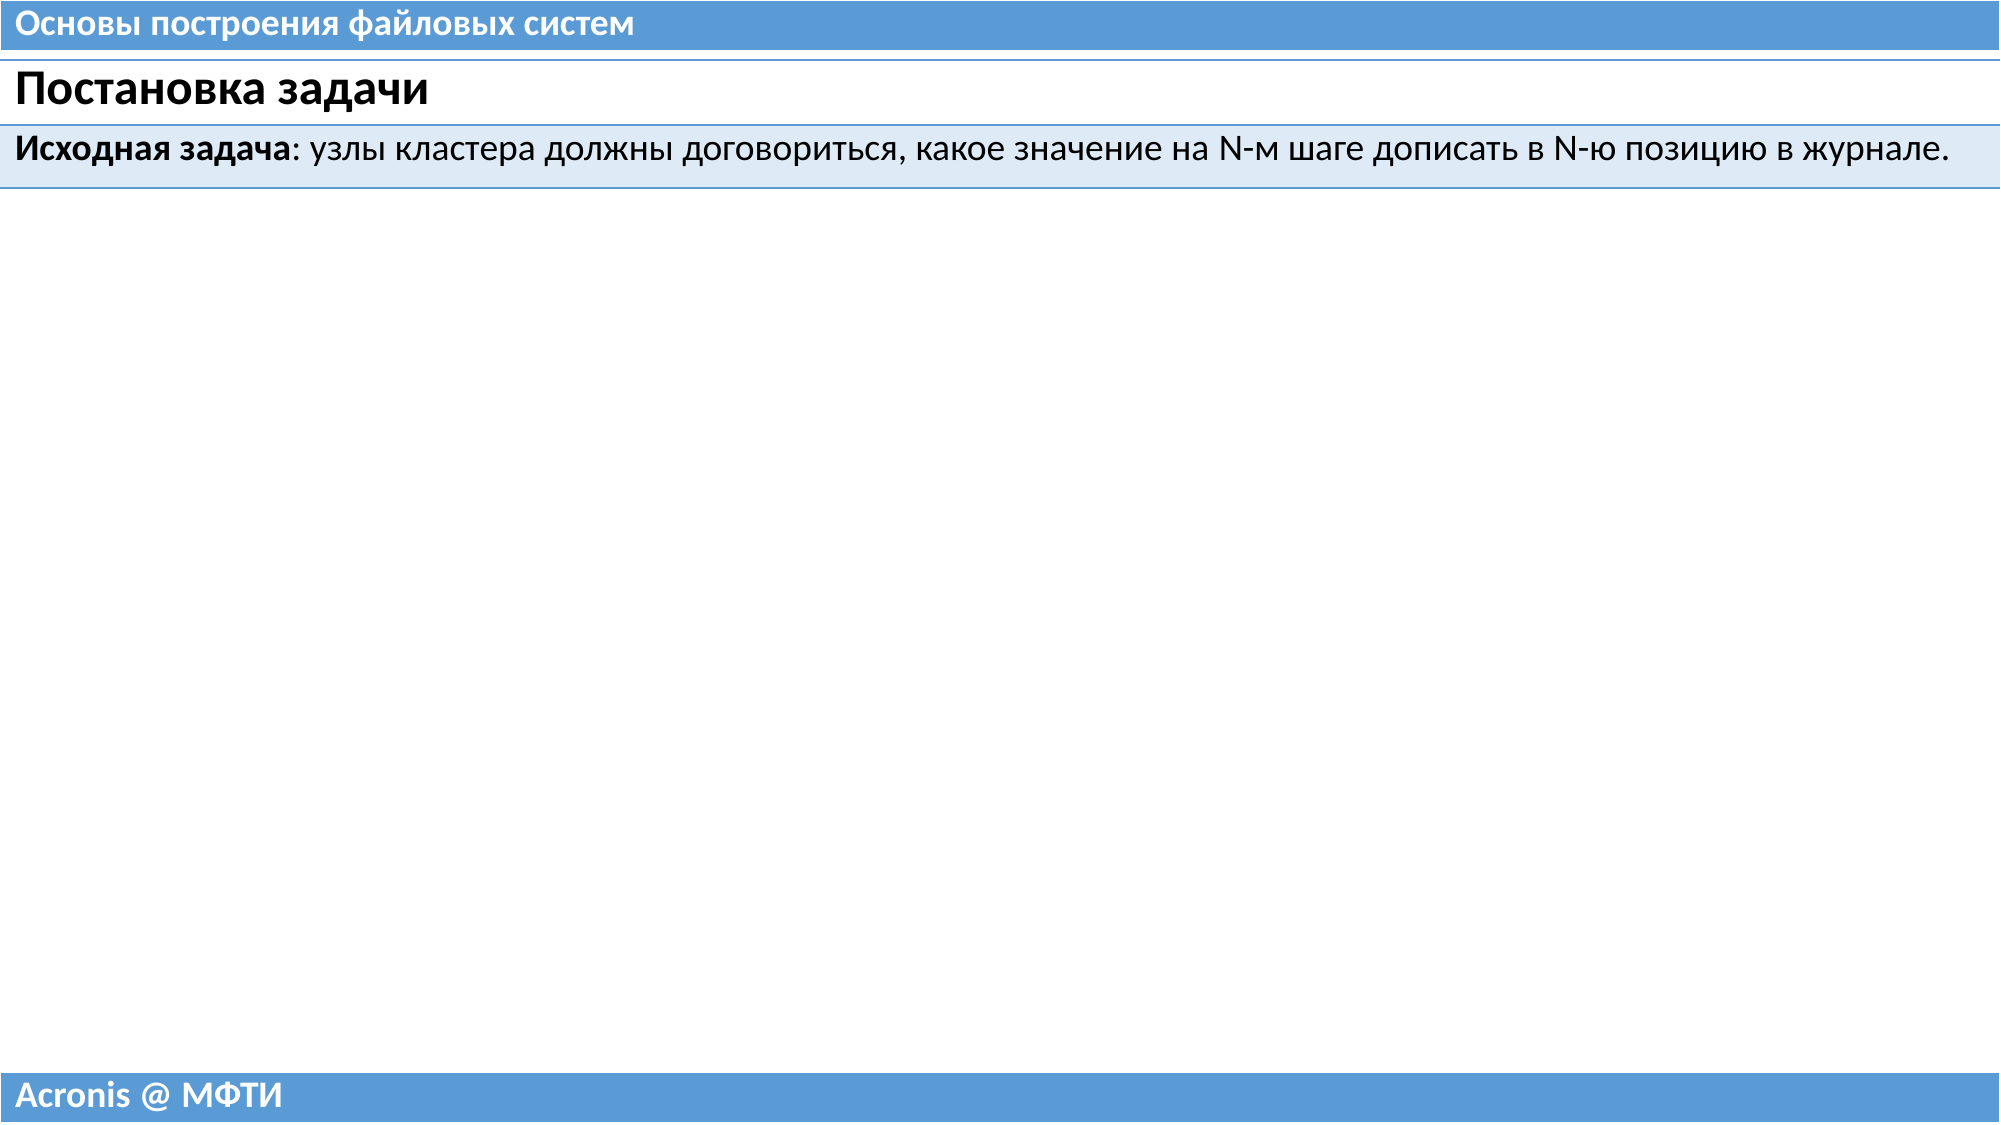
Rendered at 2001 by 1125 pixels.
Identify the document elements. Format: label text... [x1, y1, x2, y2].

table_cell Исходная задача: узлы кластера должны договориться, какое значение на N-м шаге дописать в N-ю позицию в журнале. [0, 126, 2000, 187]
table_header Acronis @ МФТИ [1, 1073, 1999, 1122]
table_header Постановка задачи [0, 61, 2000, 124]
table_header Основы построения файловых систем [1, 1, 1999, 50]
